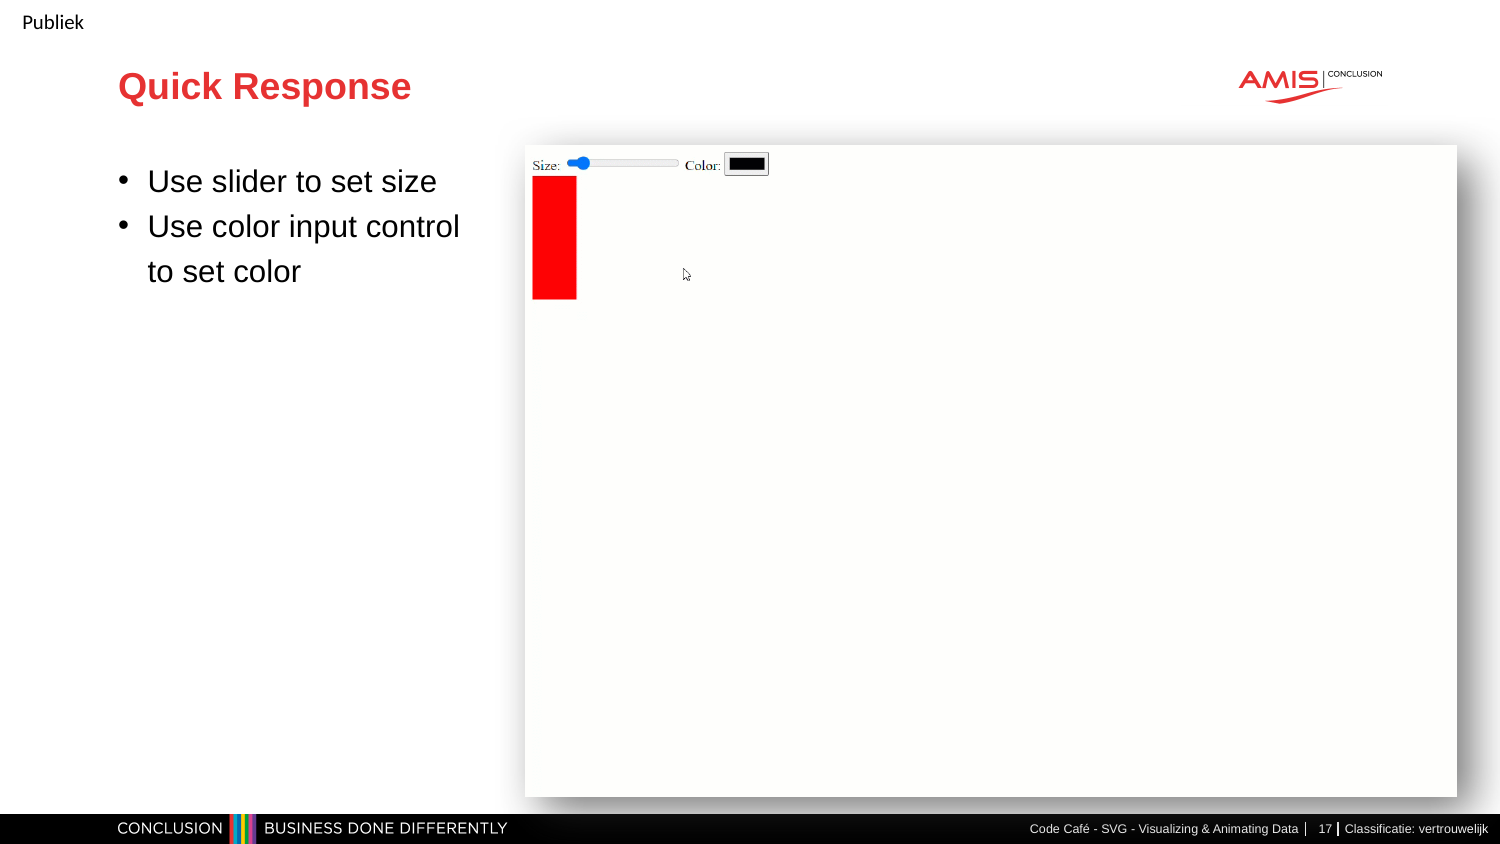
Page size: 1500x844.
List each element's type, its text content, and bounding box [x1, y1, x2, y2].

picture [524, 145, 1457, 797]
picture [0, 814, 236, 844]
picture [1205, 59, 1388, 106]
picture [239, 814, 1500, 844]
title Quick Response [118, 47, 1205, 130]
list Use slider to set size Use color input control to set color [118, 153, 517, 774]
